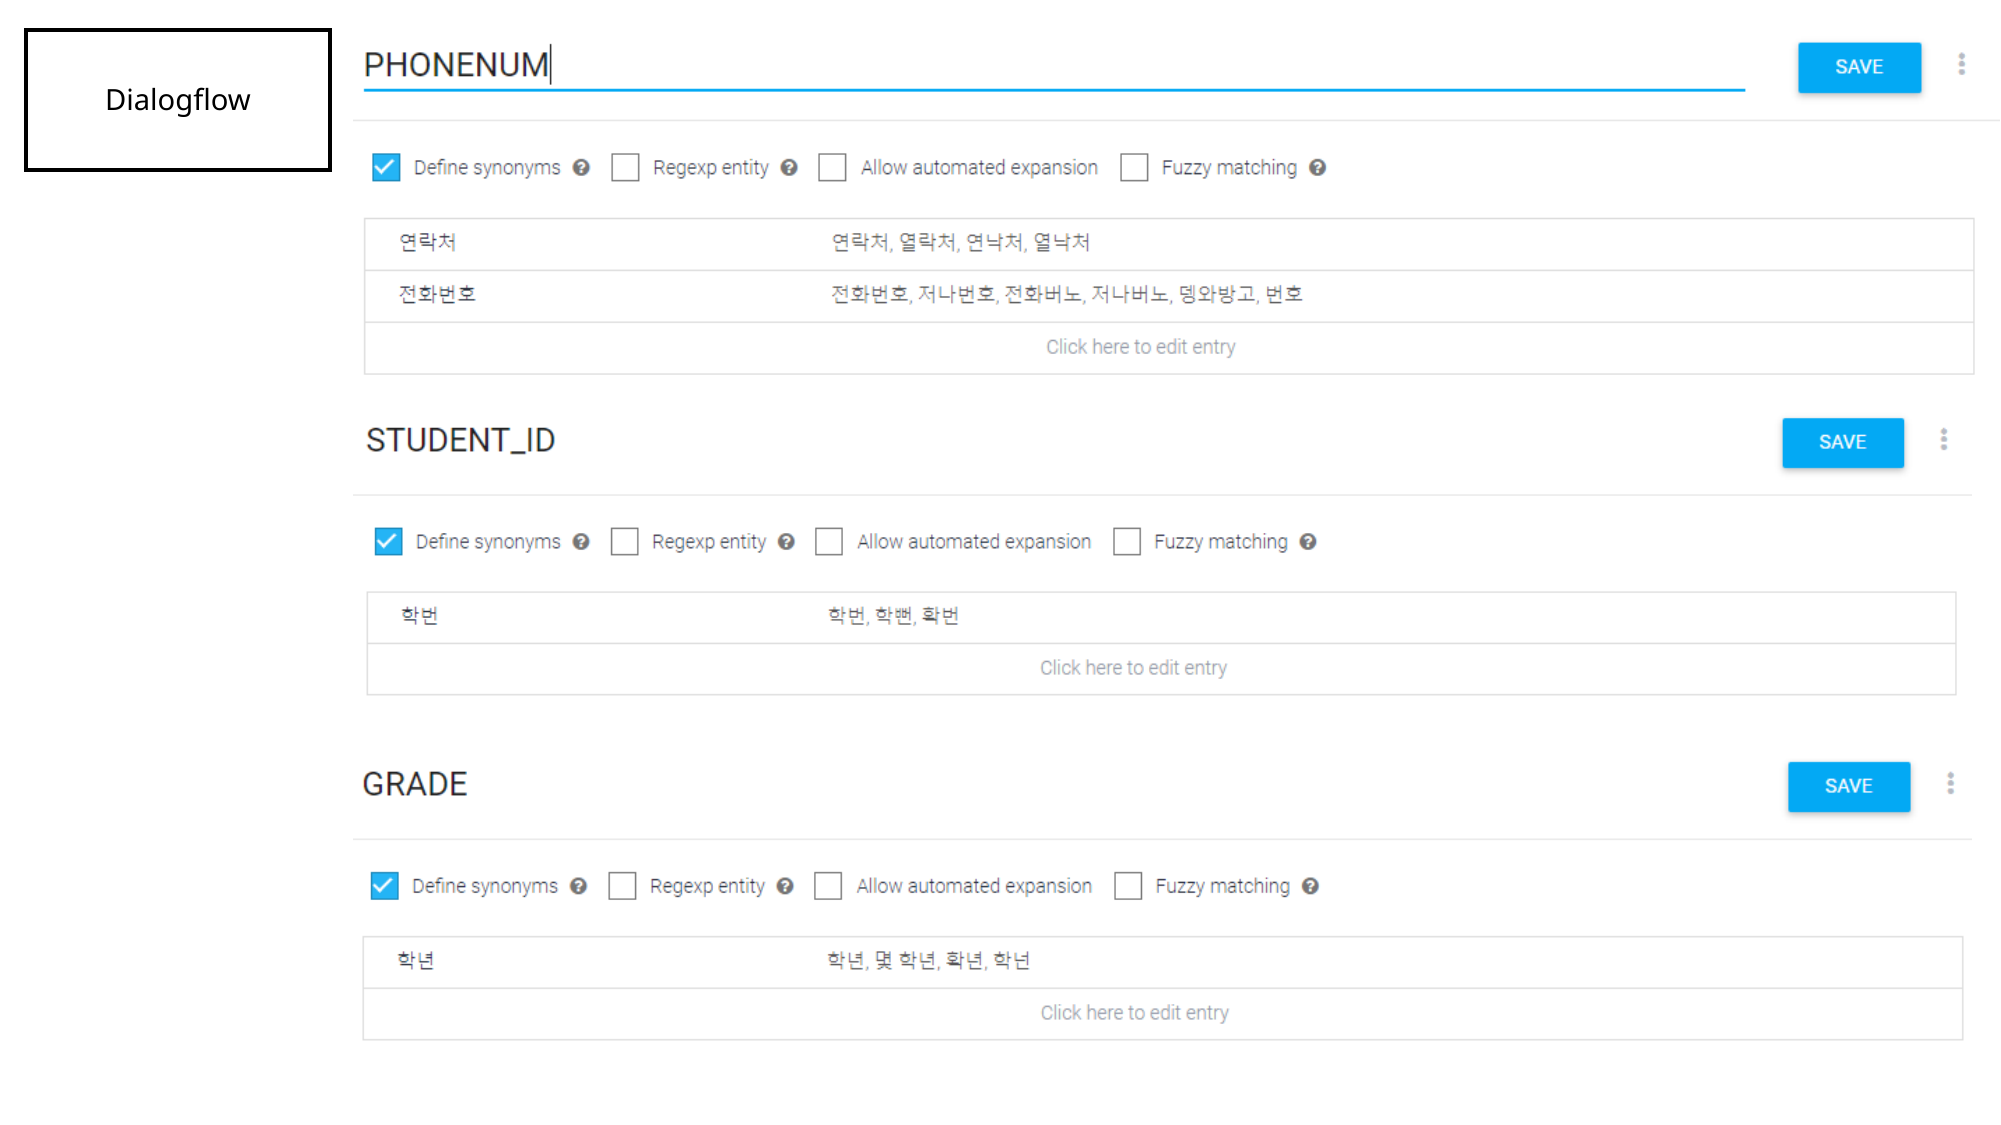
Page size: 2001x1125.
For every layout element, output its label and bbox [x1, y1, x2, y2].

picture [353, 33, 2000, 396]
picture [353, 758, 1972, 1050]
picture [353, 410, 1972, 715]
text_box [26, 29, 330, 171]
